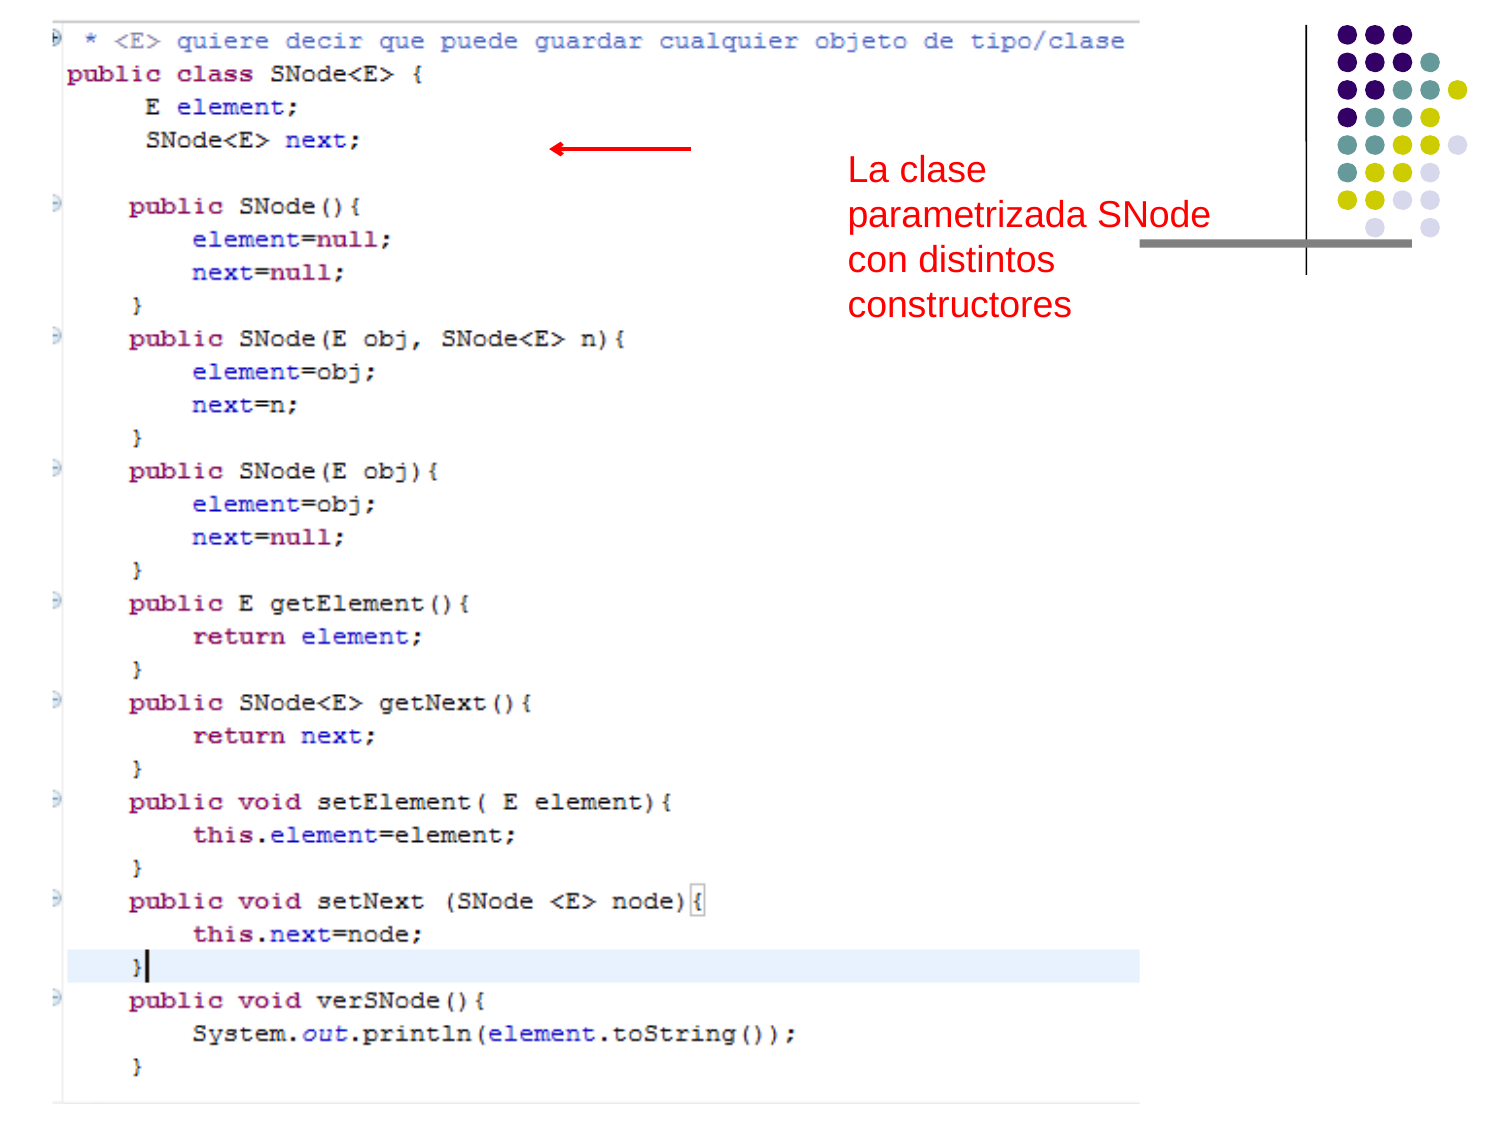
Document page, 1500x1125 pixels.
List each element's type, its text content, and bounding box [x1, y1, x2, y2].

text_box La clase parametrizada SNode con distintos constructores [1145, 137, 1235, 332]
picture [52, 18, 1140, 1104]
